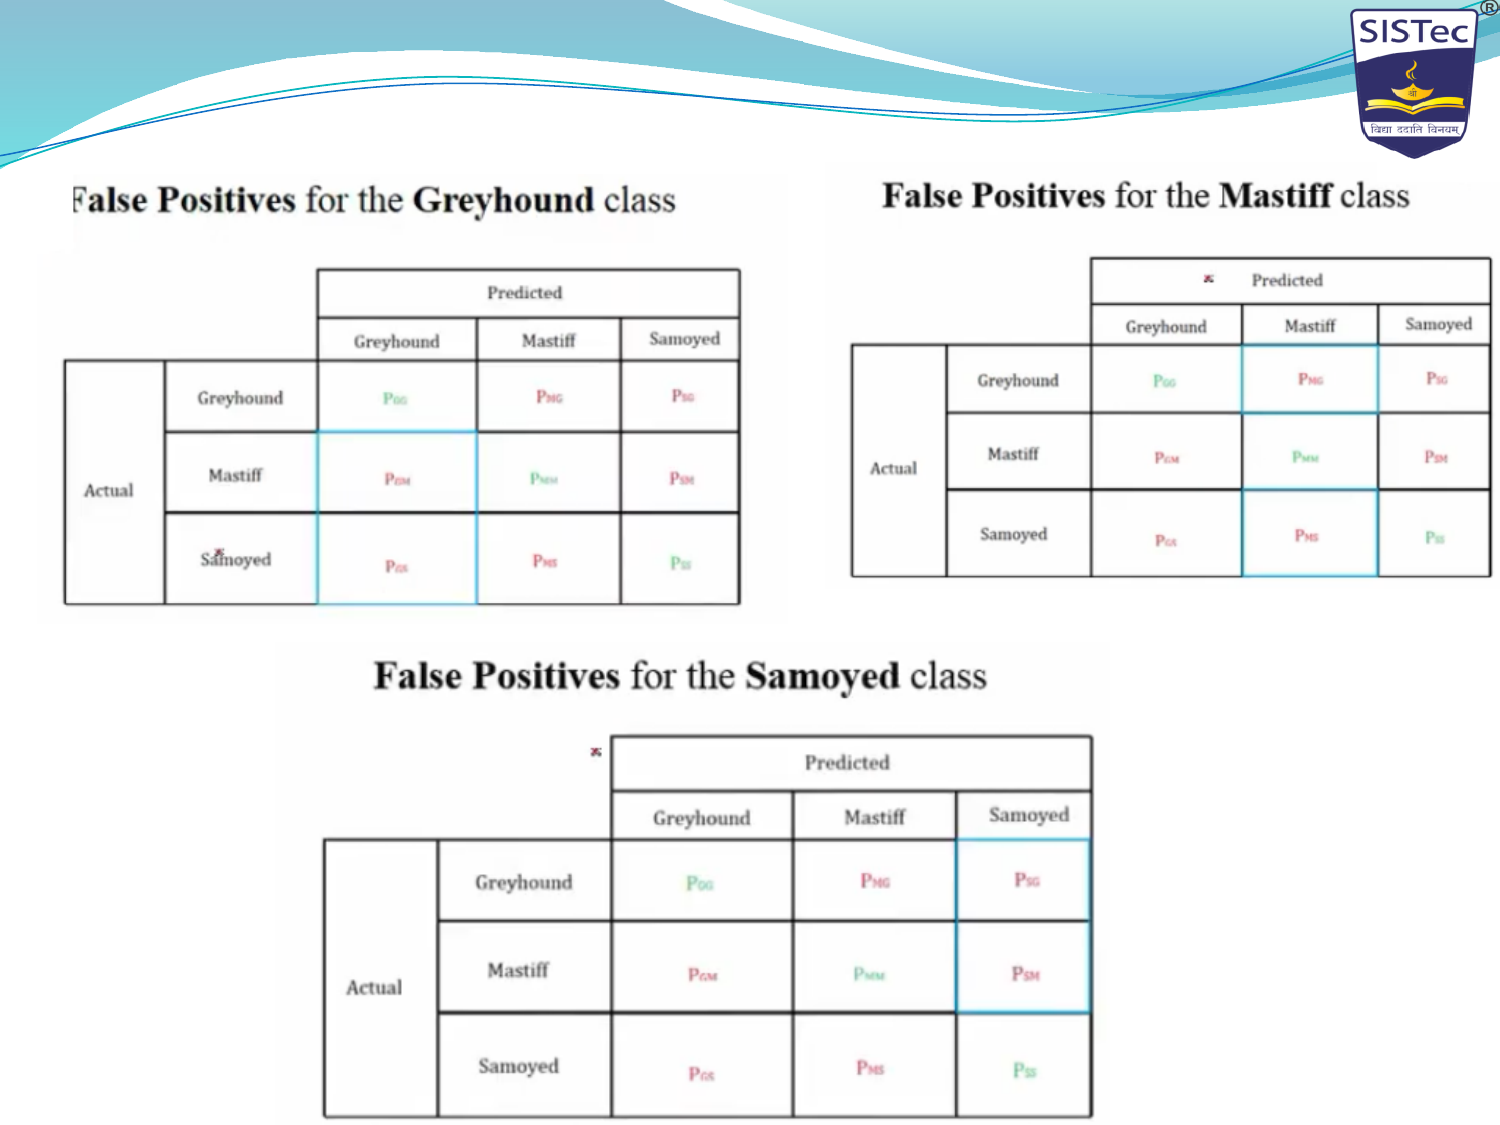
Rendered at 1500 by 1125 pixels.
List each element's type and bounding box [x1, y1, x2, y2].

picture [274, 641, 1110, 1125]
picture [1349, 0, 1500, 159]
picture [37, 174, 788, 624]
list [824, 162, 1500, 589]
